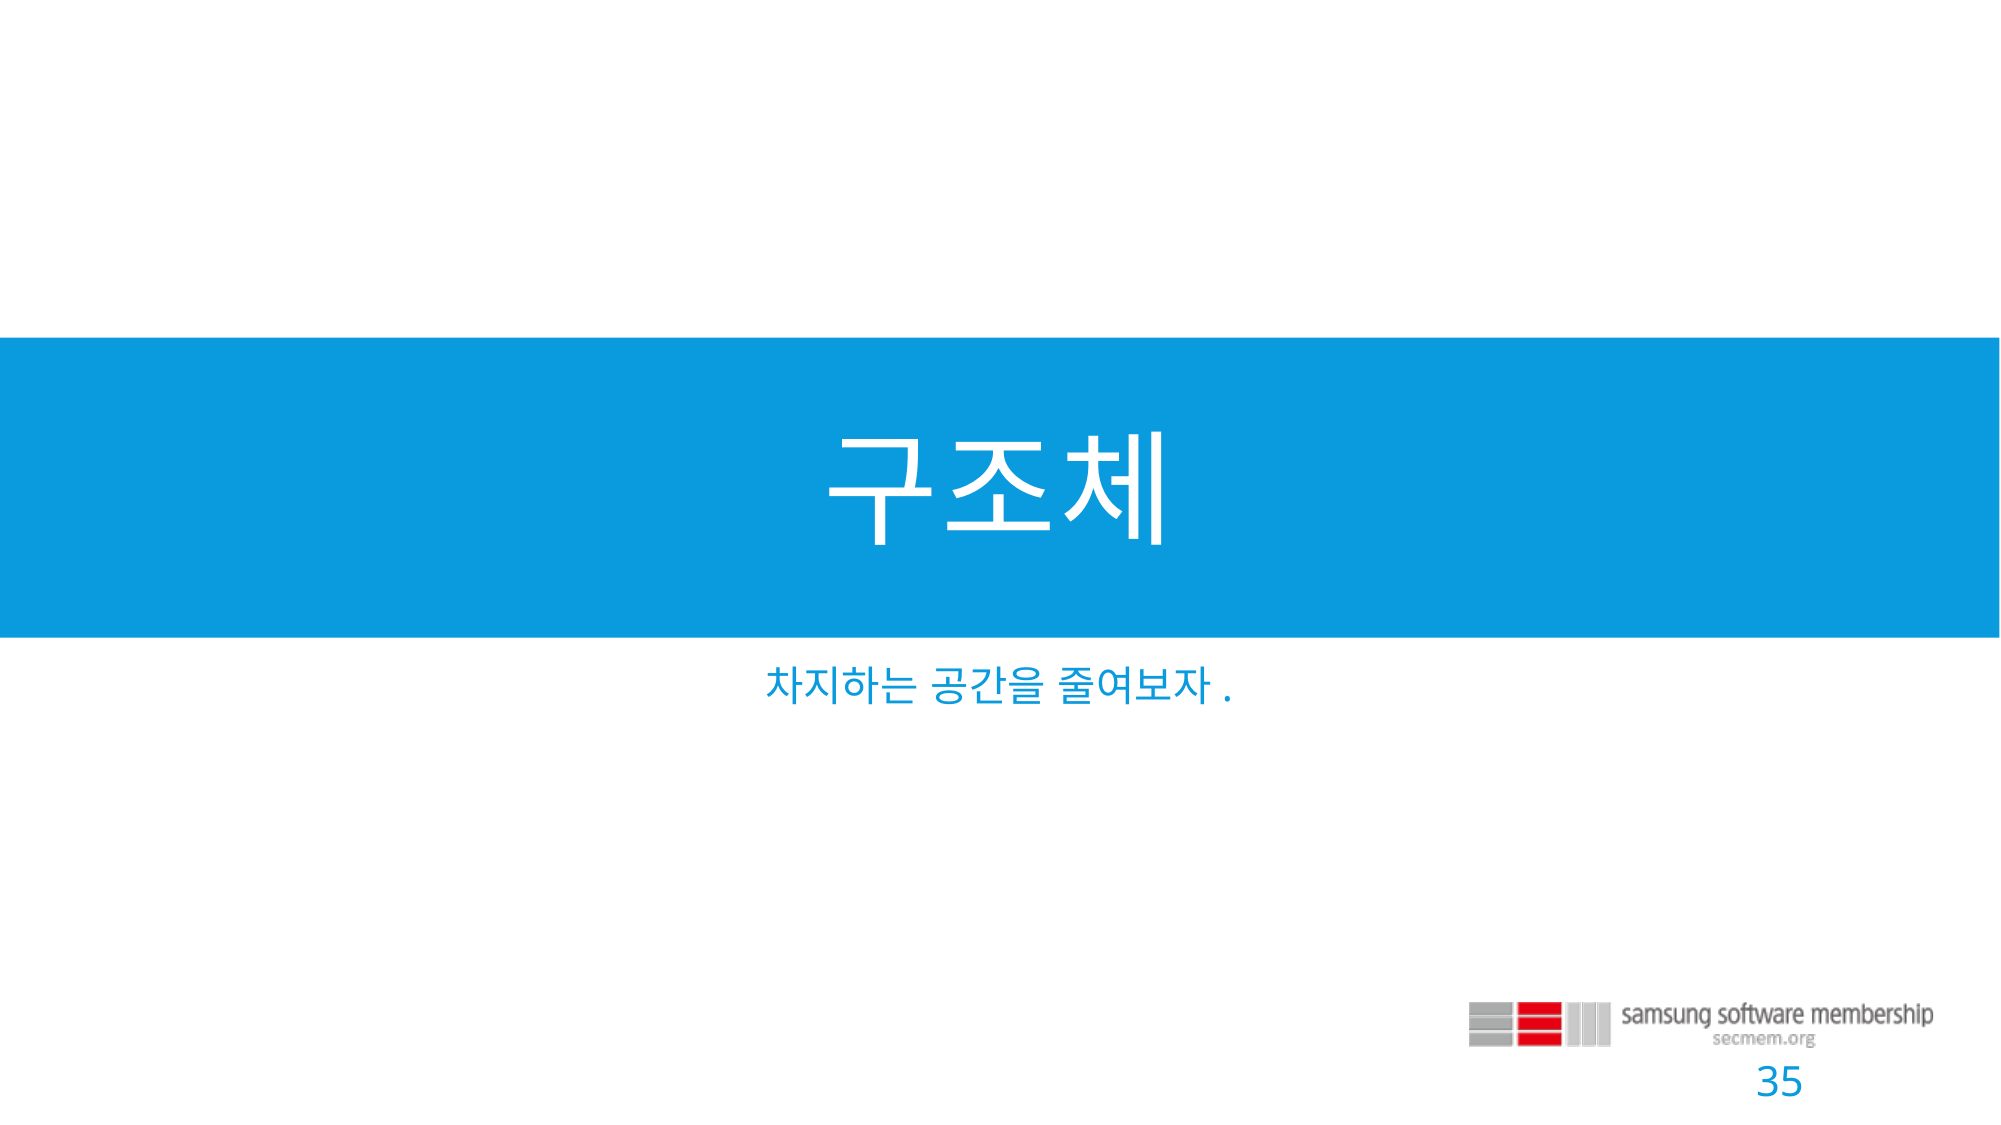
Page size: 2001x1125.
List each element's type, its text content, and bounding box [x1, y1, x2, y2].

list 차지하는 공간을 줄여보자. [136, 657, 1862, 851]
title 구조체 [136, 362, 1862, 638]
picture [1469, 1002, 1935, 1048]
slide_number 35 [1748, 1053, 1904, 1114]
